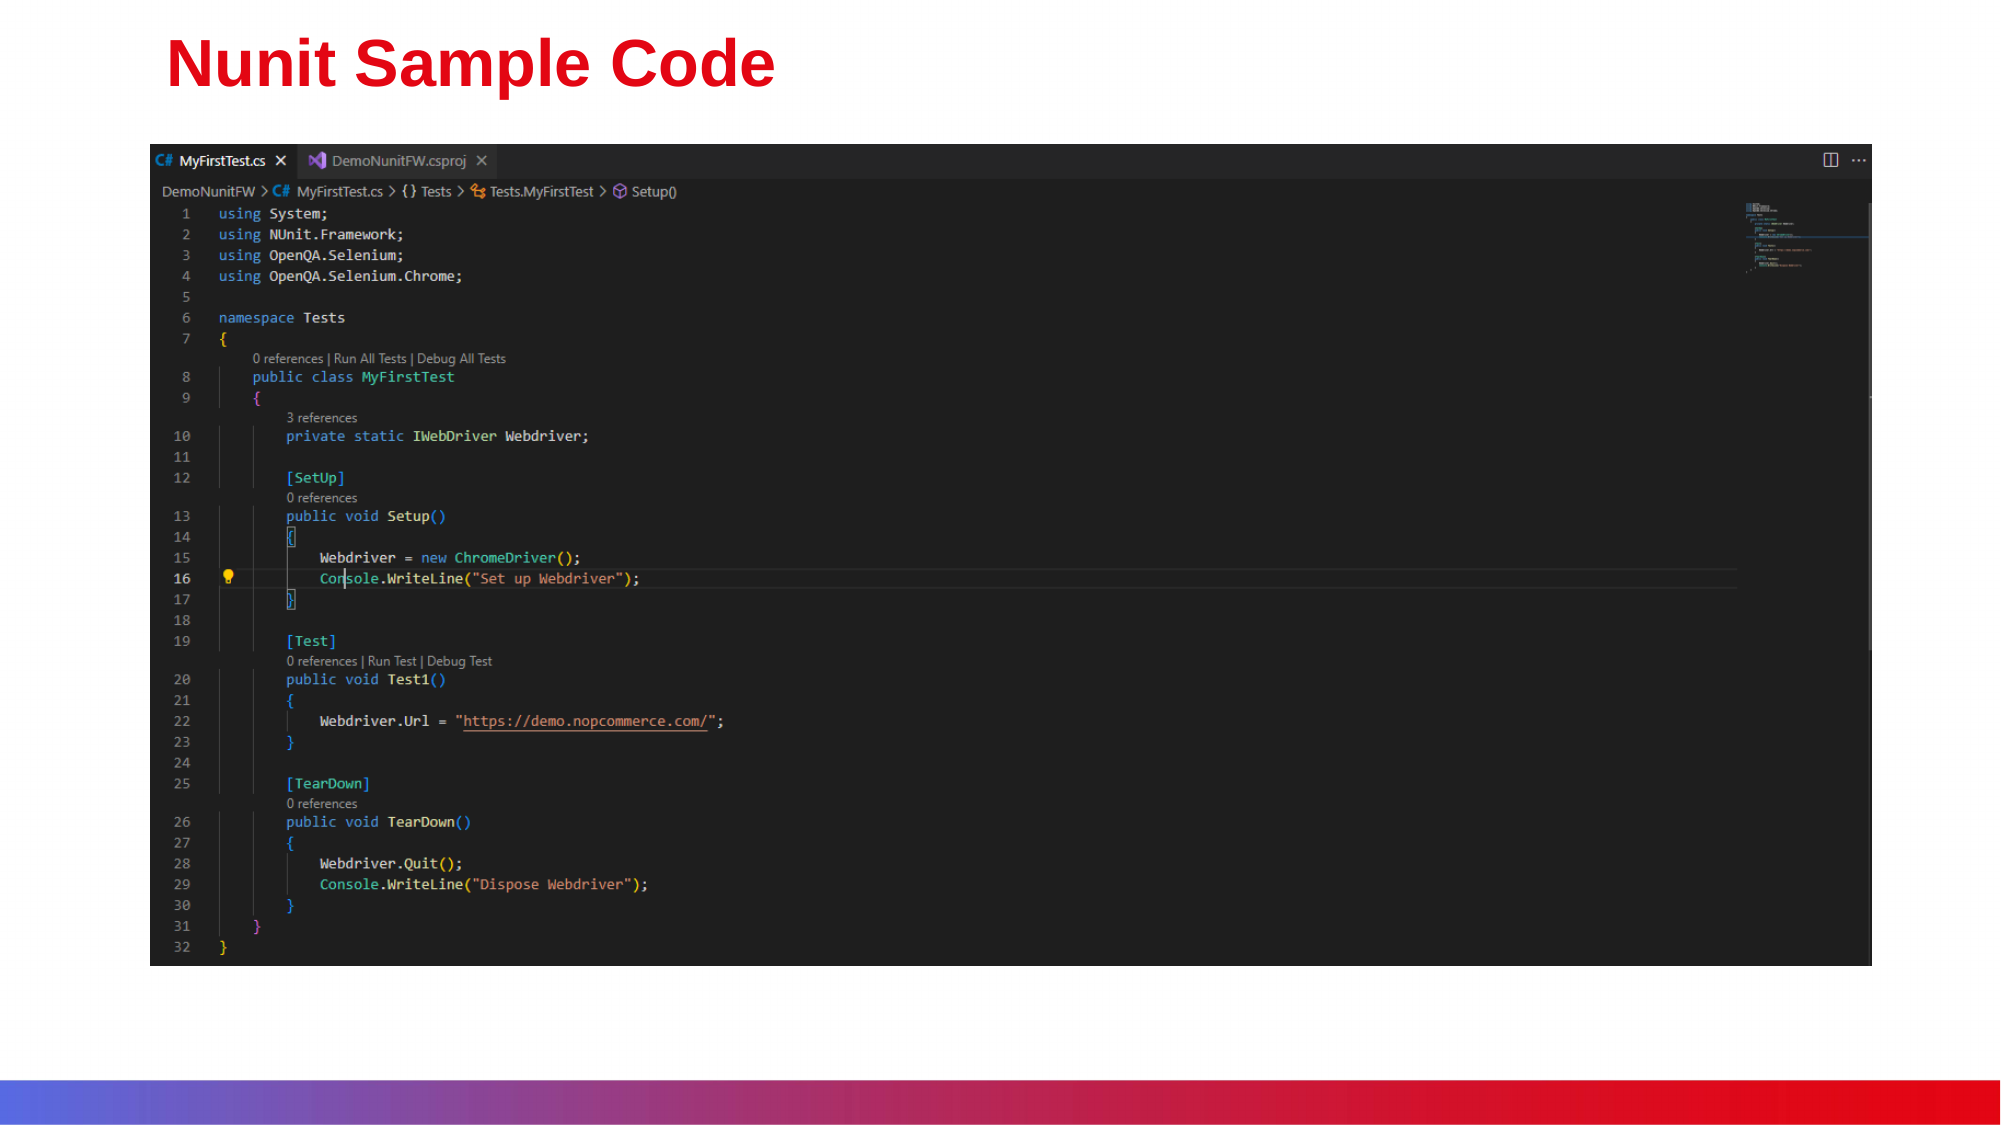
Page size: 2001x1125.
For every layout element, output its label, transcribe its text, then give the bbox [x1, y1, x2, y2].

title Nunit Sample Code [151, 21, 1877, 110]
picture [0, 0, 2001, 1125]
